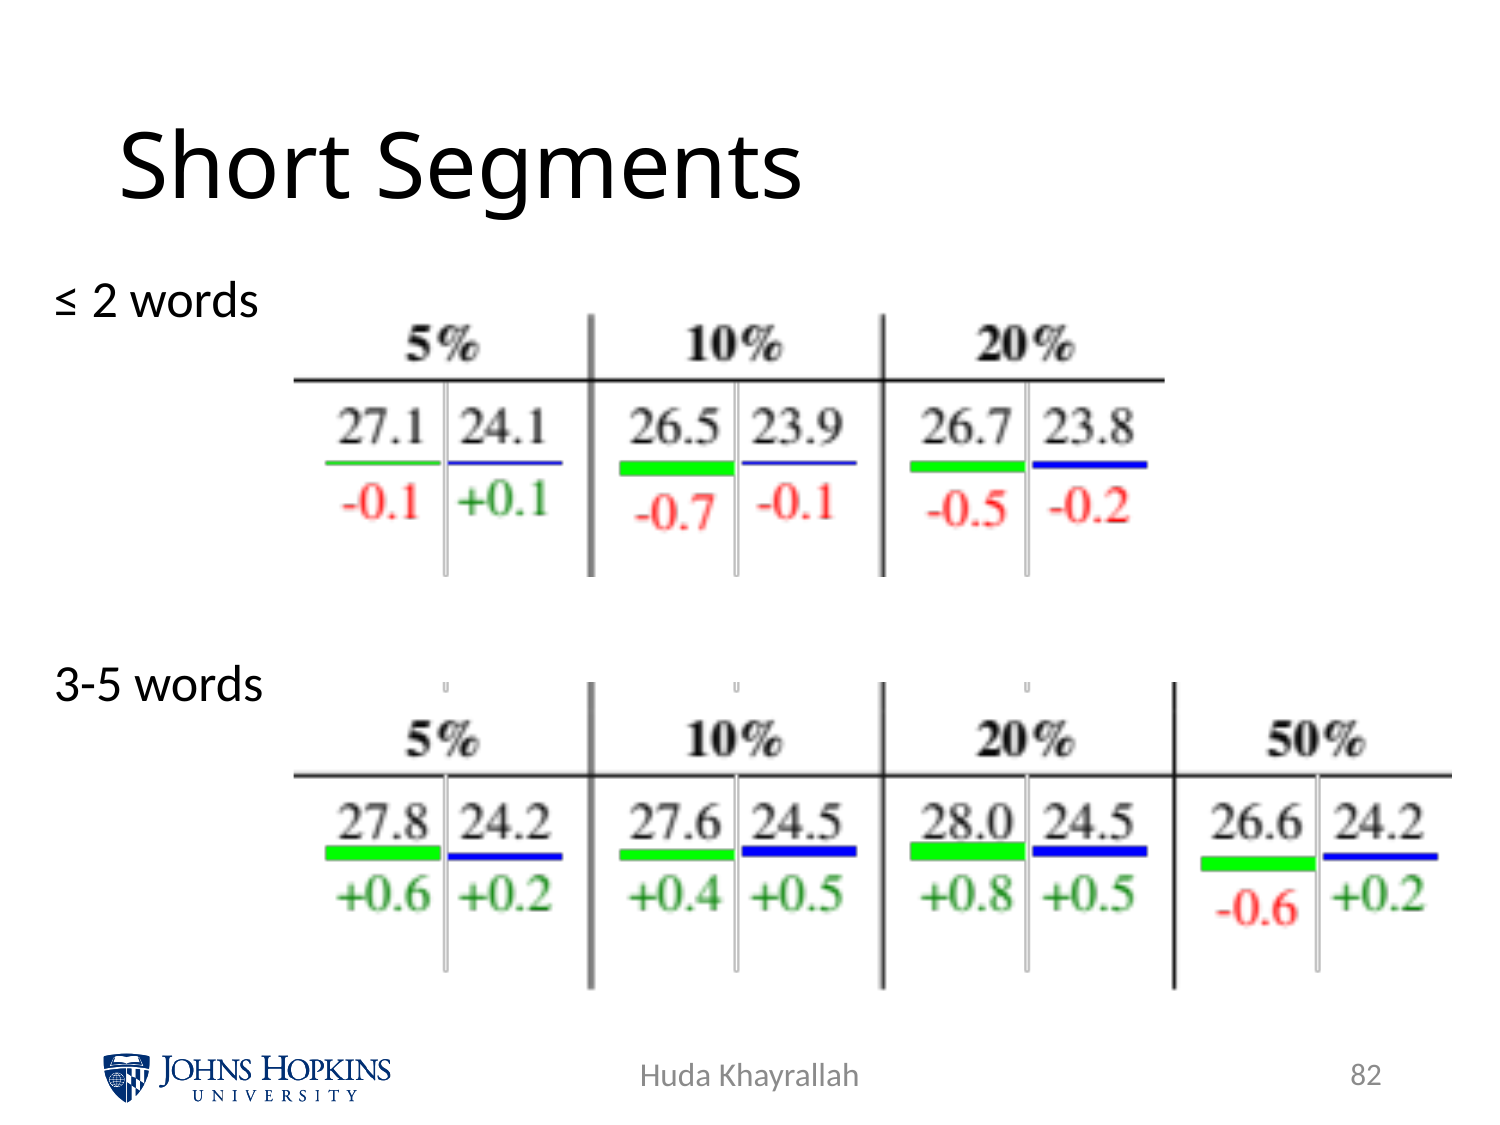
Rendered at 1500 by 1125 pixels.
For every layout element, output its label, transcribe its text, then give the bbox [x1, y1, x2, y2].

title Short Segments [103, 59, 1397, 278]
picture [293, 277, 1165, 577]
footer Huda Khayrallah [496, 1042, 1004, 1103]
text_box 3-5 words [39, 641, 309, 720]
picture [293, 682, 1452, 1012]
slide_number 81 [1059, 1042, 1397, 1103]
text_box ≤ 2 words [39, 257, 309, 335]
